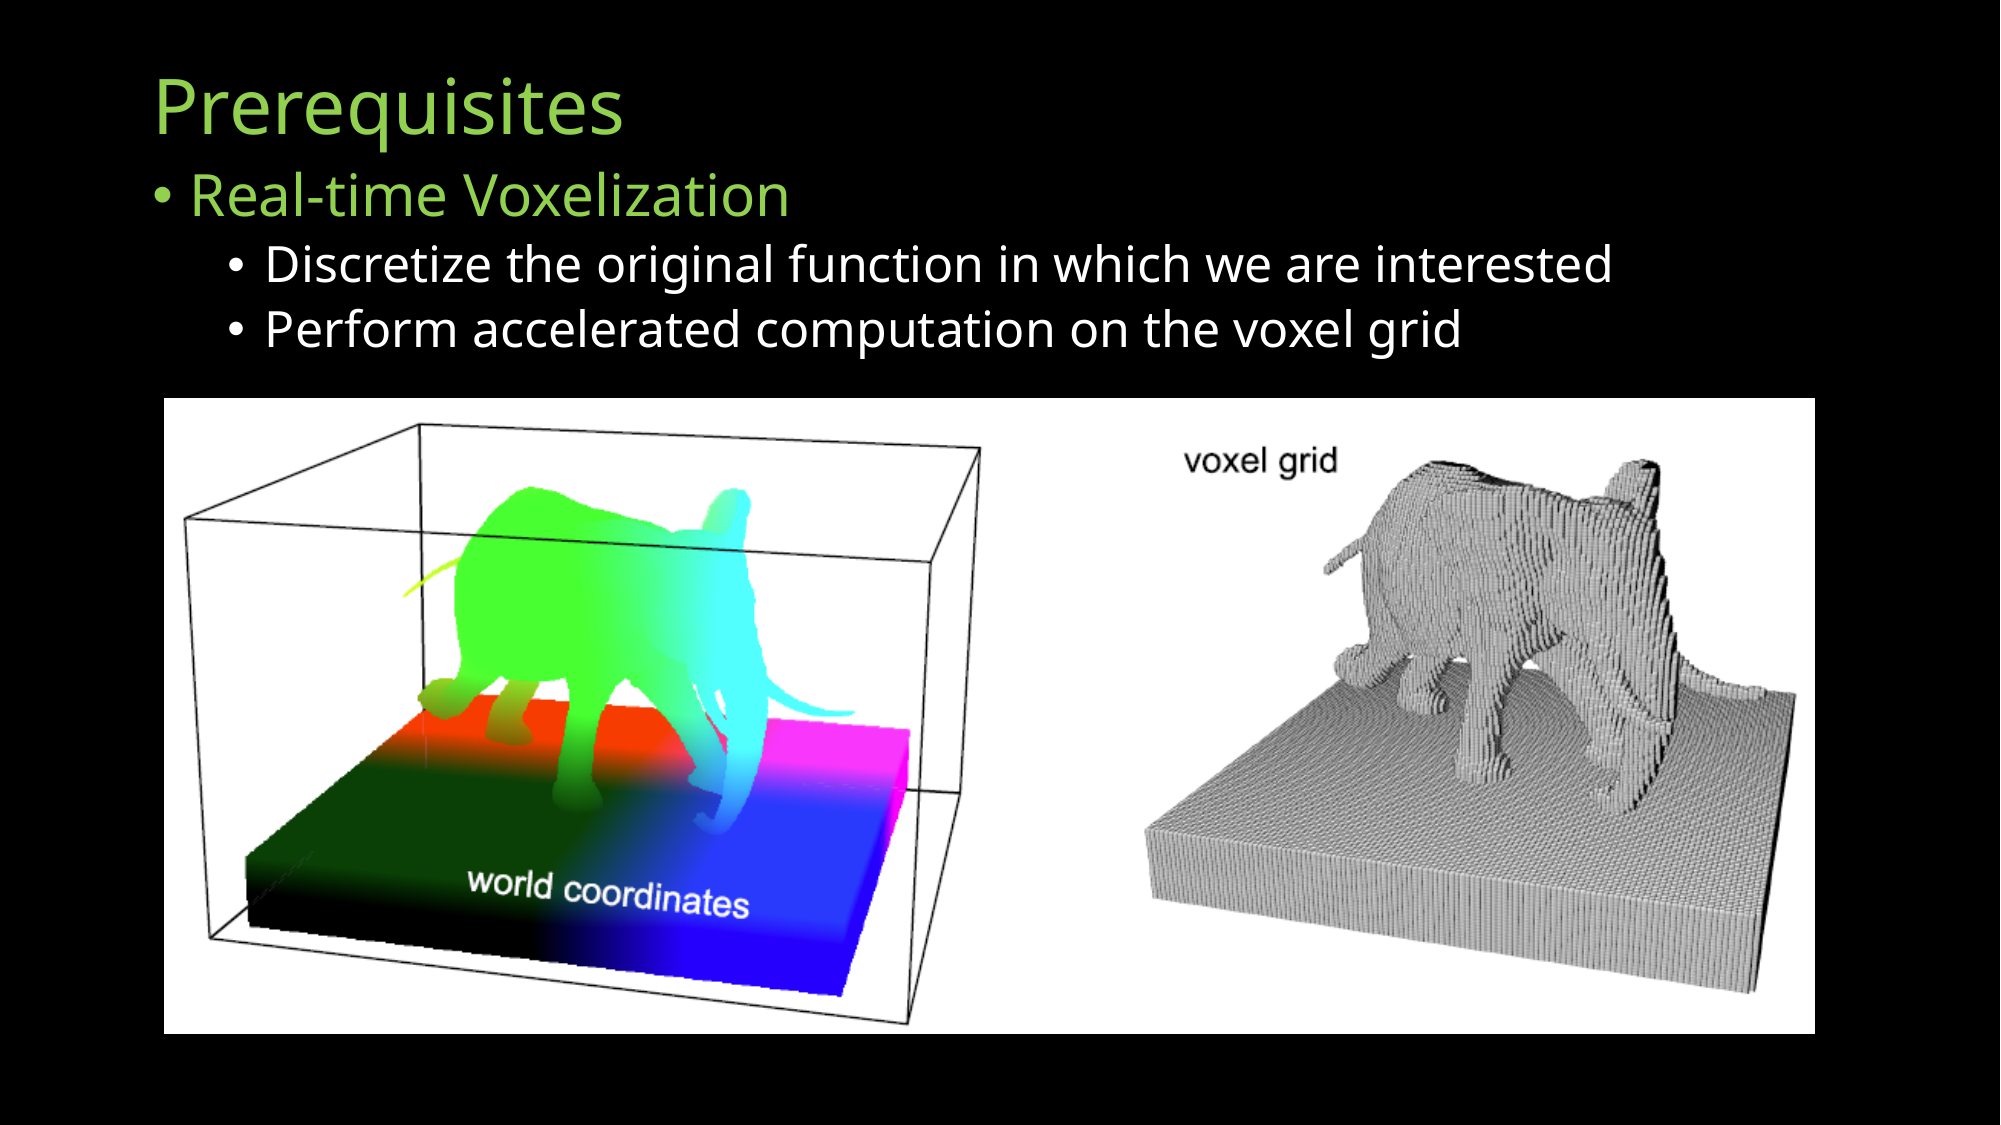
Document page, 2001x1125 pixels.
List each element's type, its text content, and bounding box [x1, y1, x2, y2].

title Prerequisites [137, 59, 1863, 158]
picture [164, 398, 1815, 1034]
list Real-time Voxelization Discretize the original function in which we are interested Perform accelerated computation on the voxel grid [137, 158, 1863, 1108]
